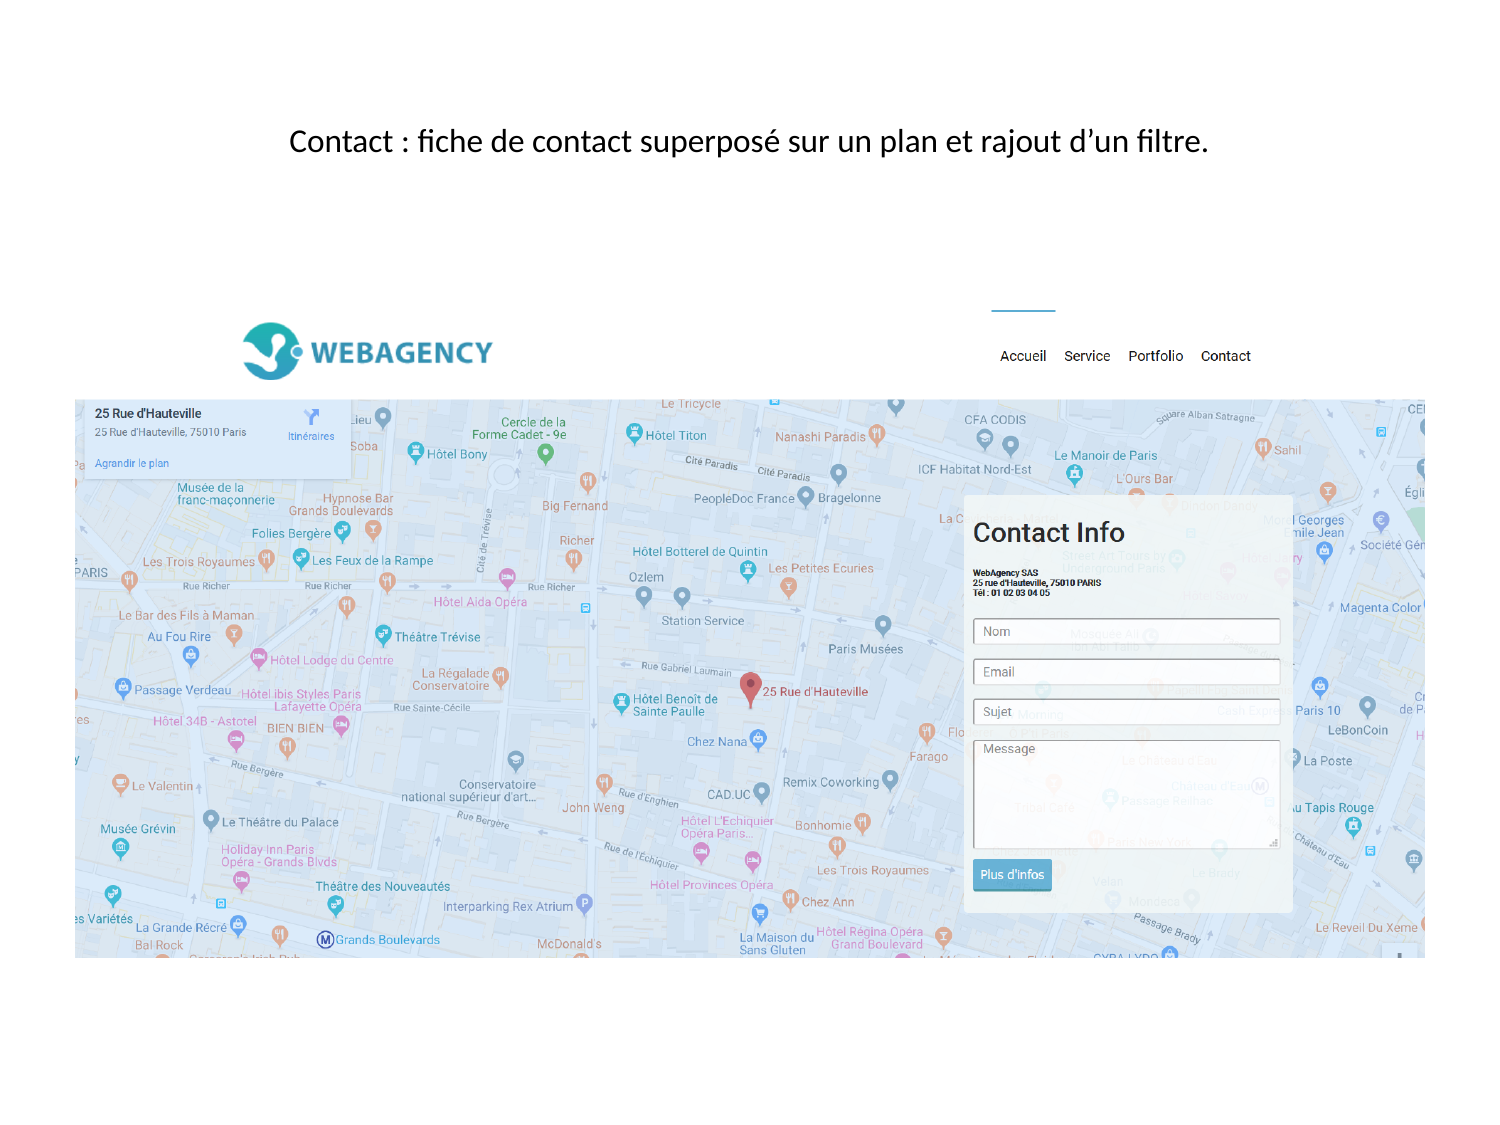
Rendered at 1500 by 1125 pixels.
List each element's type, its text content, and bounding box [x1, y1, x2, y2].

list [74, 309, 1426, 958]
title Contact : fiche de contact superposé sur un plan et rajout d’un filtre. [75, 45, 1425, 233]
